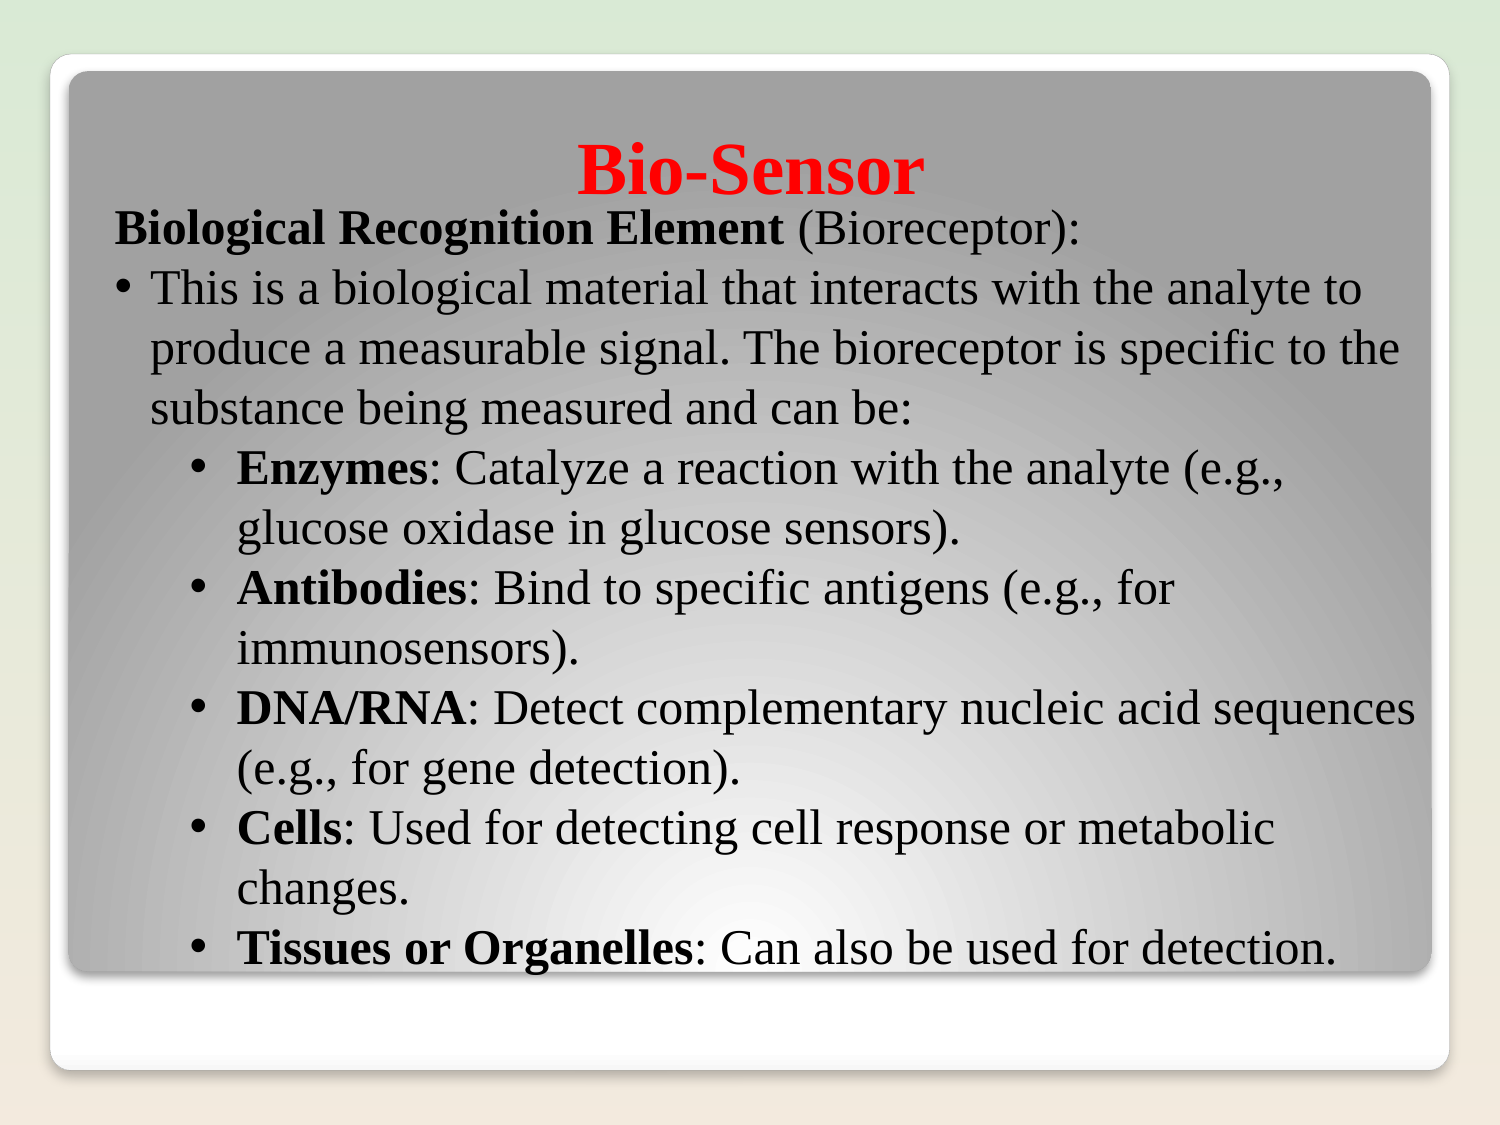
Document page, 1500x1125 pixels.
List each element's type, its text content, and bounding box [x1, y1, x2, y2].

text_box Bio-Sensor [562, 112, 975, 187]
text_box Biological Recognition Element (Bioreceptor): This is a biological material that interacts with the analyte to produce a measurable signal. The bioreceptor is specific to the substance being measured and can be: Enzymes: Catalyze a reaction with the analyte (e.g., glucose oxidase in glucose sensors). Antibodies: Bind to specific antigens (e.g., for immunosensors). DNA/RNA: Detect complementary nucleic acid sequences (e.g., for gene detection). Cells: Used for detecting cell response or metabolic changes. Tissues or Organelles: Can also be used for detection. [99, 187, 1463, 983]
